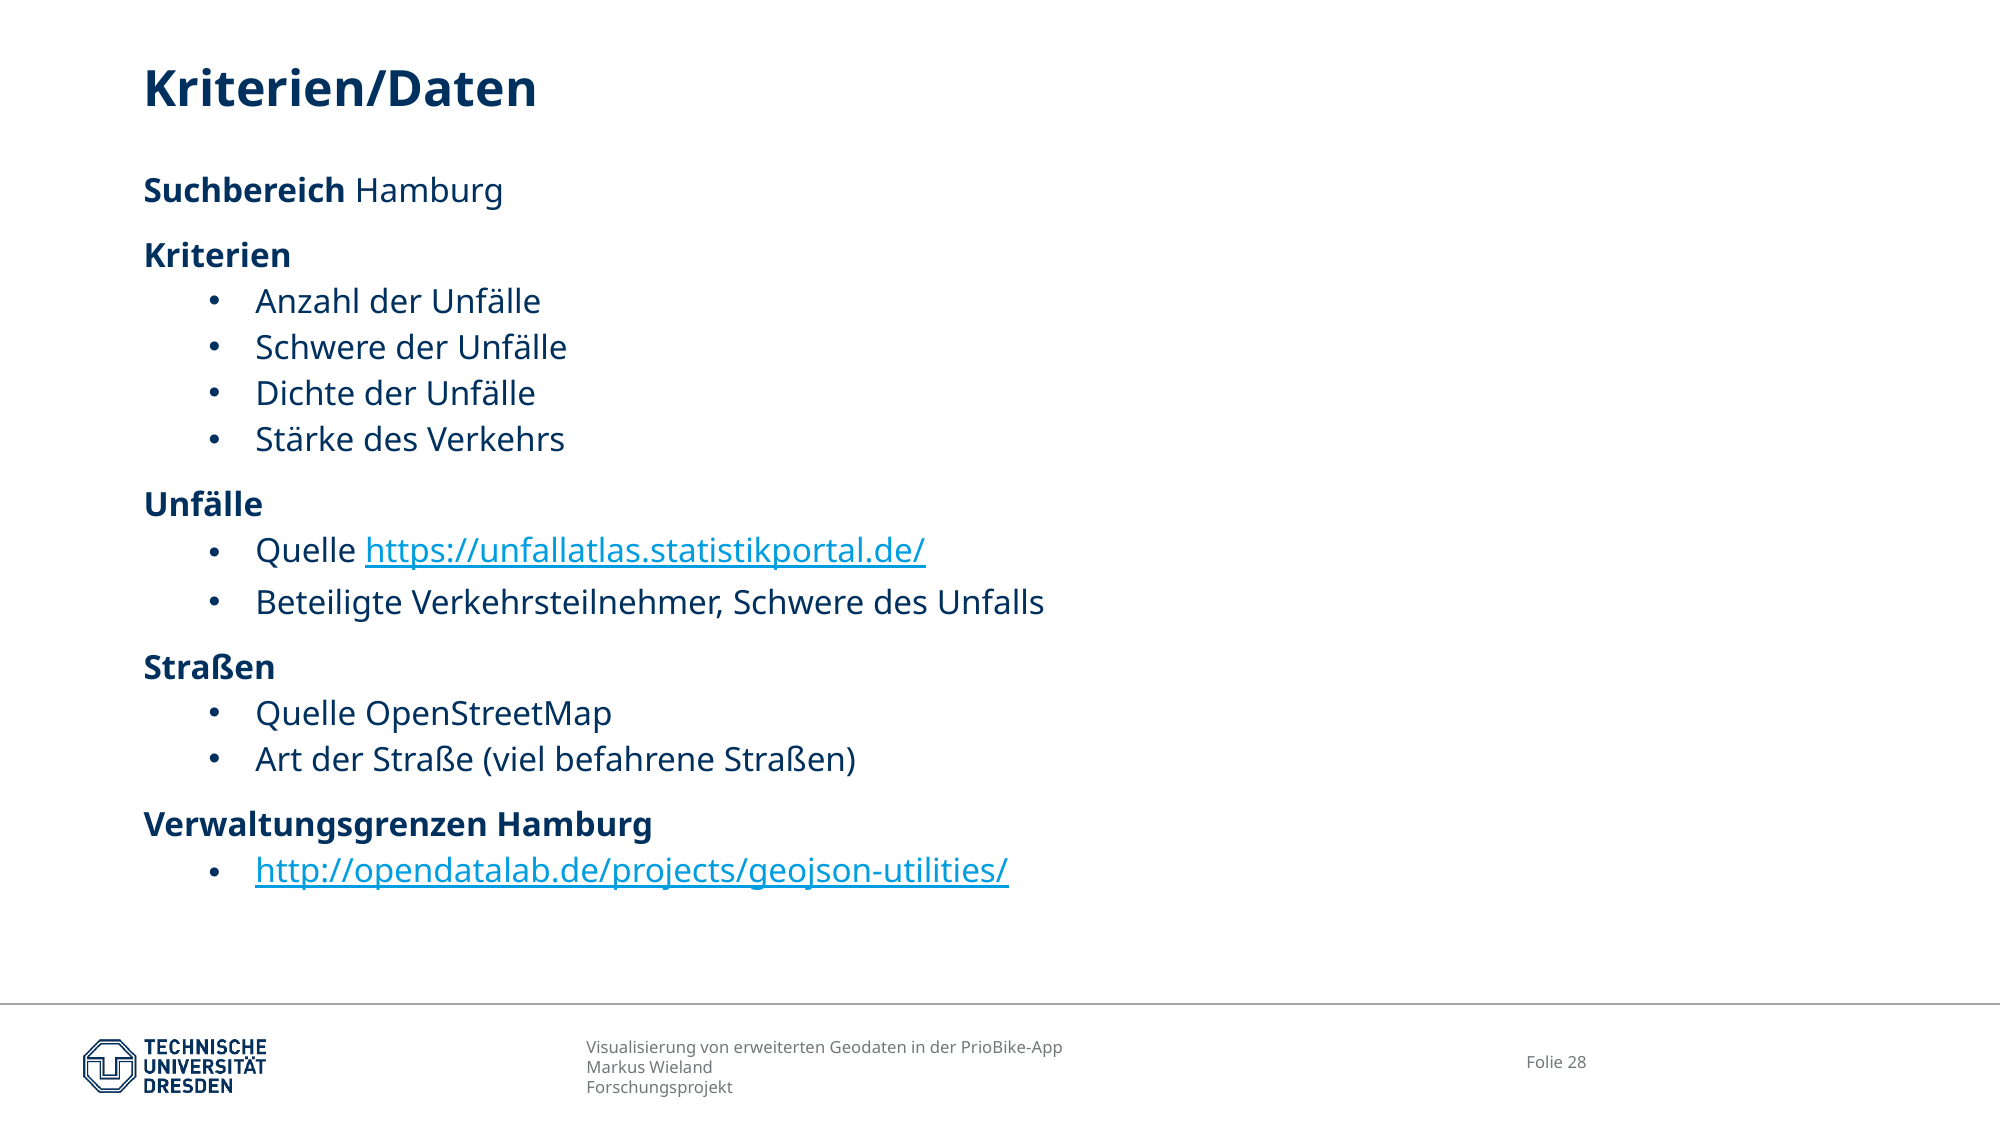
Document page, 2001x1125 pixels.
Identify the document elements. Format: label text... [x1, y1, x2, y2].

list Suchbereich Hamburg Kriterien Anzahl der Unfälle Schwere der Unfälle Dichte der Unfälle Stärke des Verkehrs Unfälle Quelle https://unfallatlas.statistikportal.de/ Beteiligte Verkehrsteilnehmer, Schwere des Unfalls Straßen Quelle OpenStreetMap Art der Straße (viel befahrene Straßen) Verwaltungsgrenzen Hamburg http://opendatalab.de/projects/geojson-utilities/ [143, 168, 1880, 981]
picture [83, 1039, 266, 1093]
title Kriterien/Daten [143, 56, 1880, 168]
